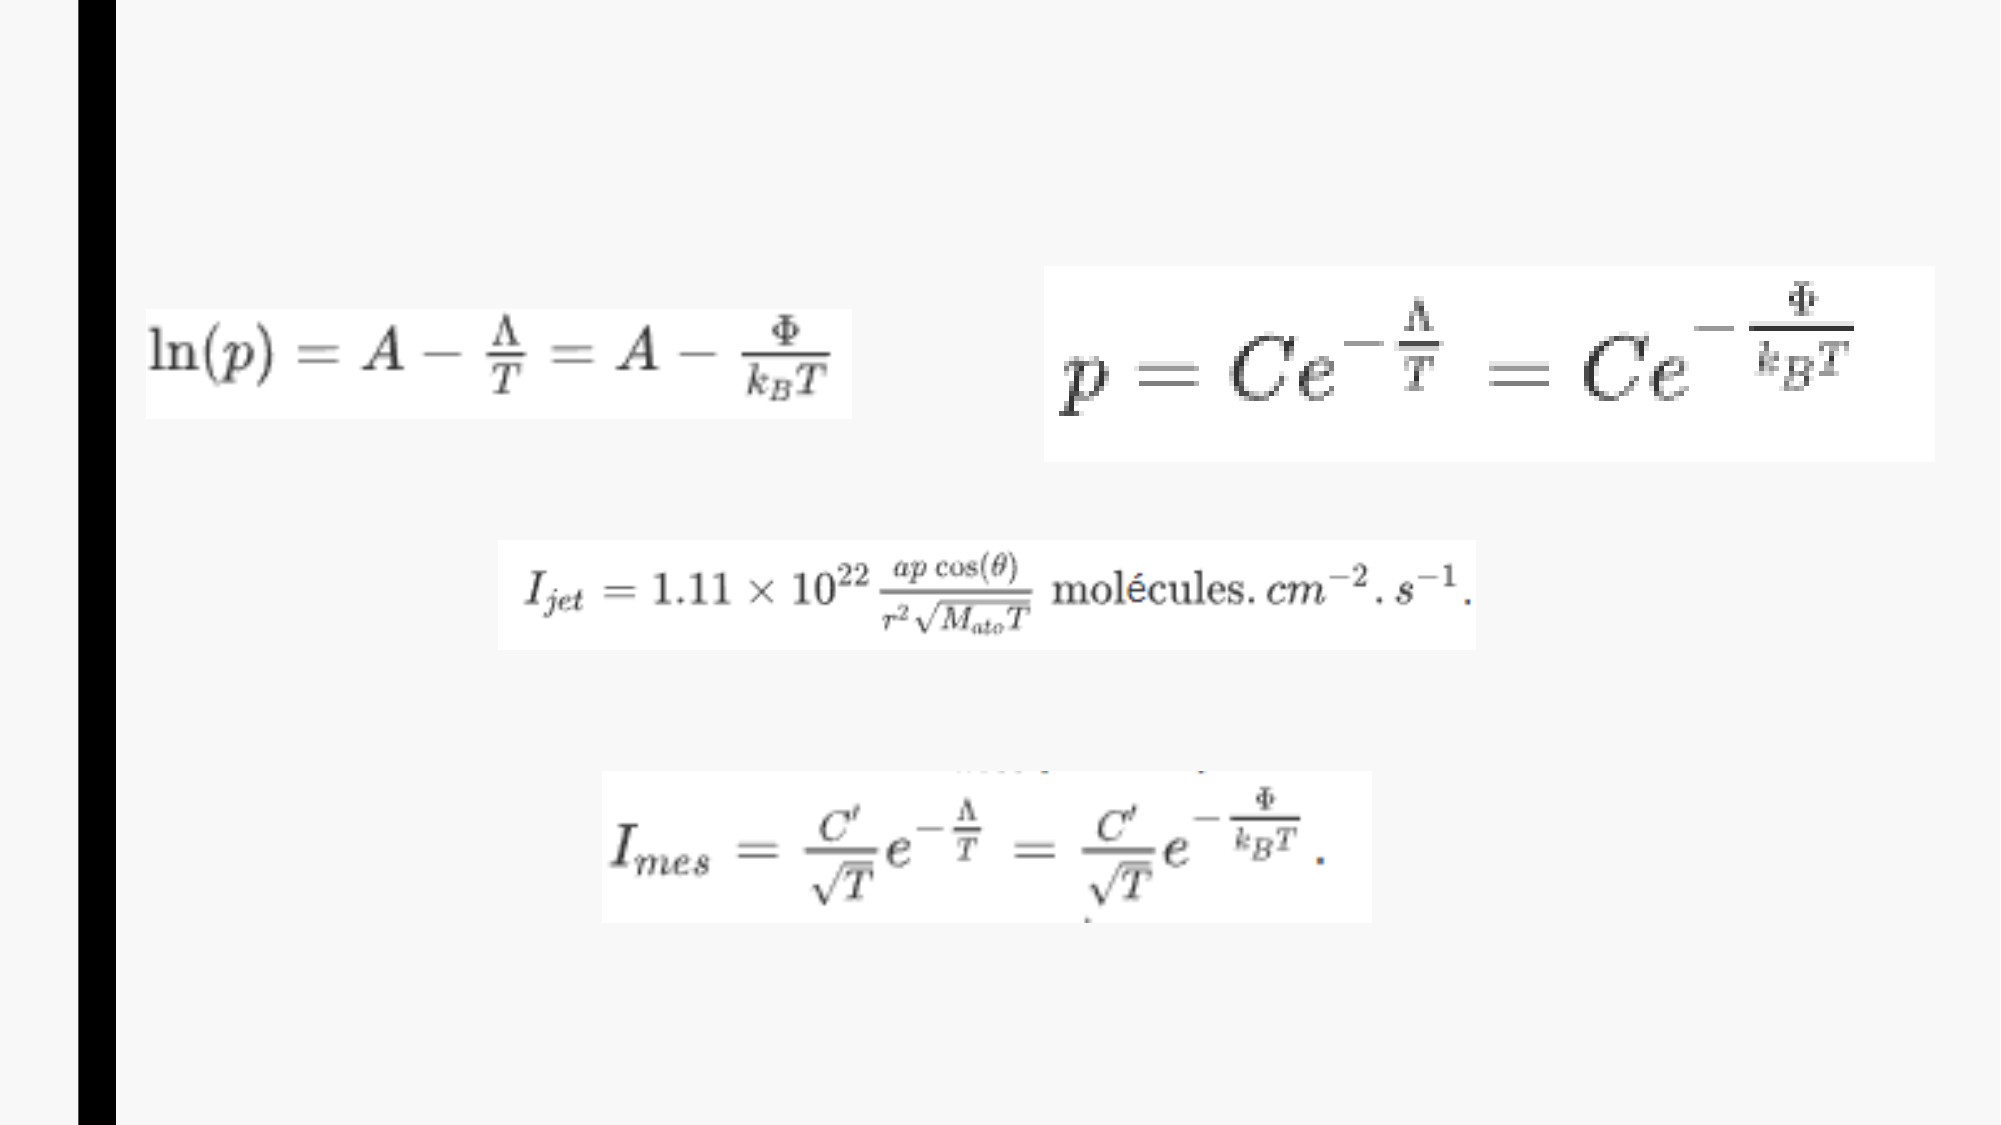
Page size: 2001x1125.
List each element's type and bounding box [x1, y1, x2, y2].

picture [146, 309, 852, 419]
picture [498, 540, 1476, 650]
picture [1044, 266, 1935, 463]
picture [602, 771, 1372, 923]
